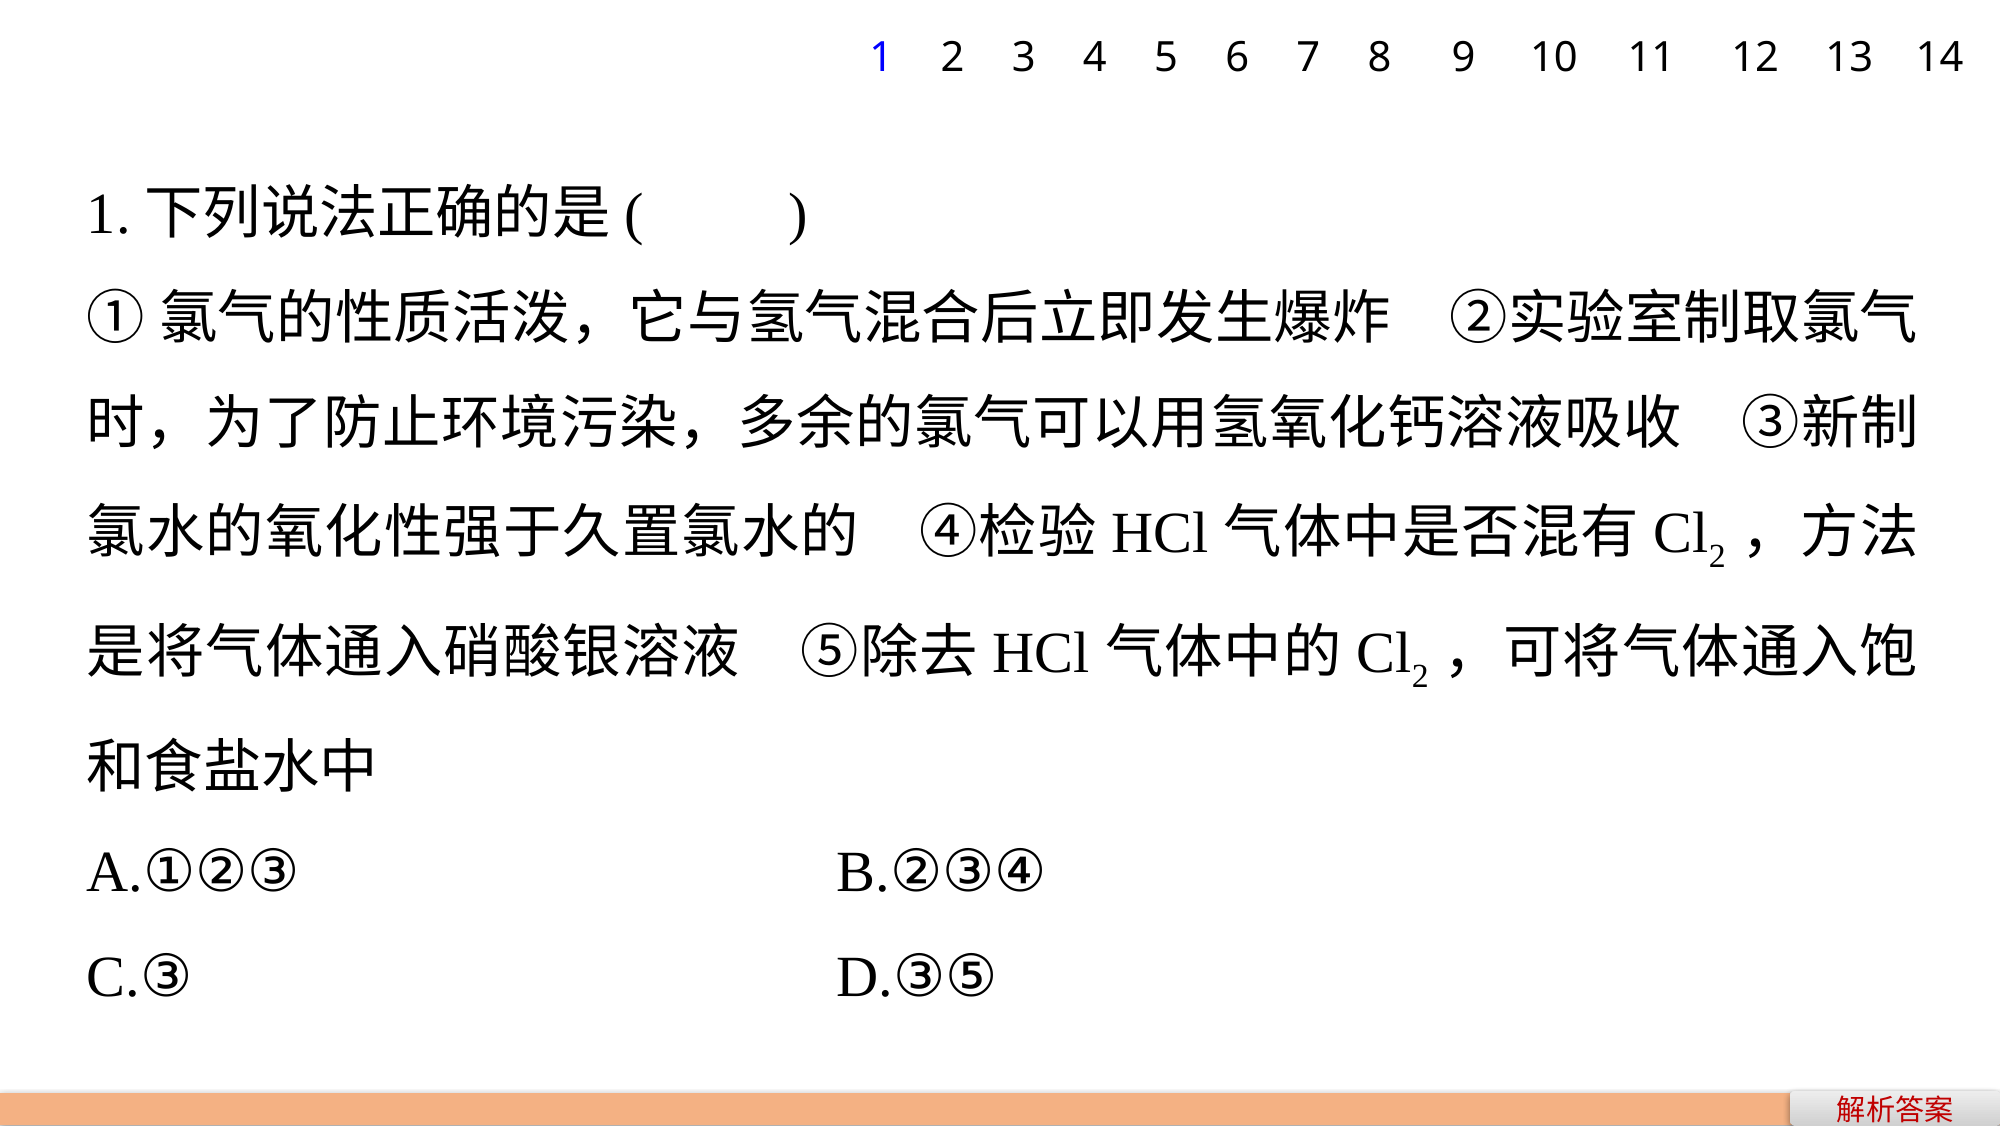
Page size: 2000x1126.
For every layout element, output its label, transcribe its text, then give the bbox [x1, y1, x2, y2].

text_box 11 [1610, 7, 1696, 102]
text_box 7 [1281, 7, 1341, 102]
text_box 2 [925, 7, 985, 102]
text_box 9 [1423, 7, 1496, 102]
text_box 4 [1067, 7, 1127, 102]
text_box 8 [1352, 7, 1412, 102]
text_box 12 [1707, 7, 1800, 102]
text_box 1 [854, 7, 914, 102]
text_box 5 [1139, 7, 1199, 102]
text_box 14 [1905, 7, 1984, 102]
text_box 3 [996, 7, 1056, 102]
text_box [0, 1092, 1787, 1126]
text_box 解析答案 [1788, 1089, 2000, 1126]
text_box 13 [1811, 7, 1894, 102]
text_box 10 [1507, 7, 1599, 102]
text_box 1.下列说法正确的是( ) ①氯气的性质活泼，它与氢气混合后立即发生爆炸 ②实验室制取氯气时，为了防止环境污染，多余的氯气可以用氢氧化钙溶液吸收 ③新制氯水的氧化性强于久置氯水的 ④检验HCl气体中是否混有Cl2，方法是将气体通入硝酸银溶液 ⑤除去HCl气体中的Cl2，可将气体通入饱和食盐水中 A.①②③ B.②③④ C.③ D.③⑤ [72, 132, 1933, 1016]
text_box 6 [1210, 7, 1270, 102]
